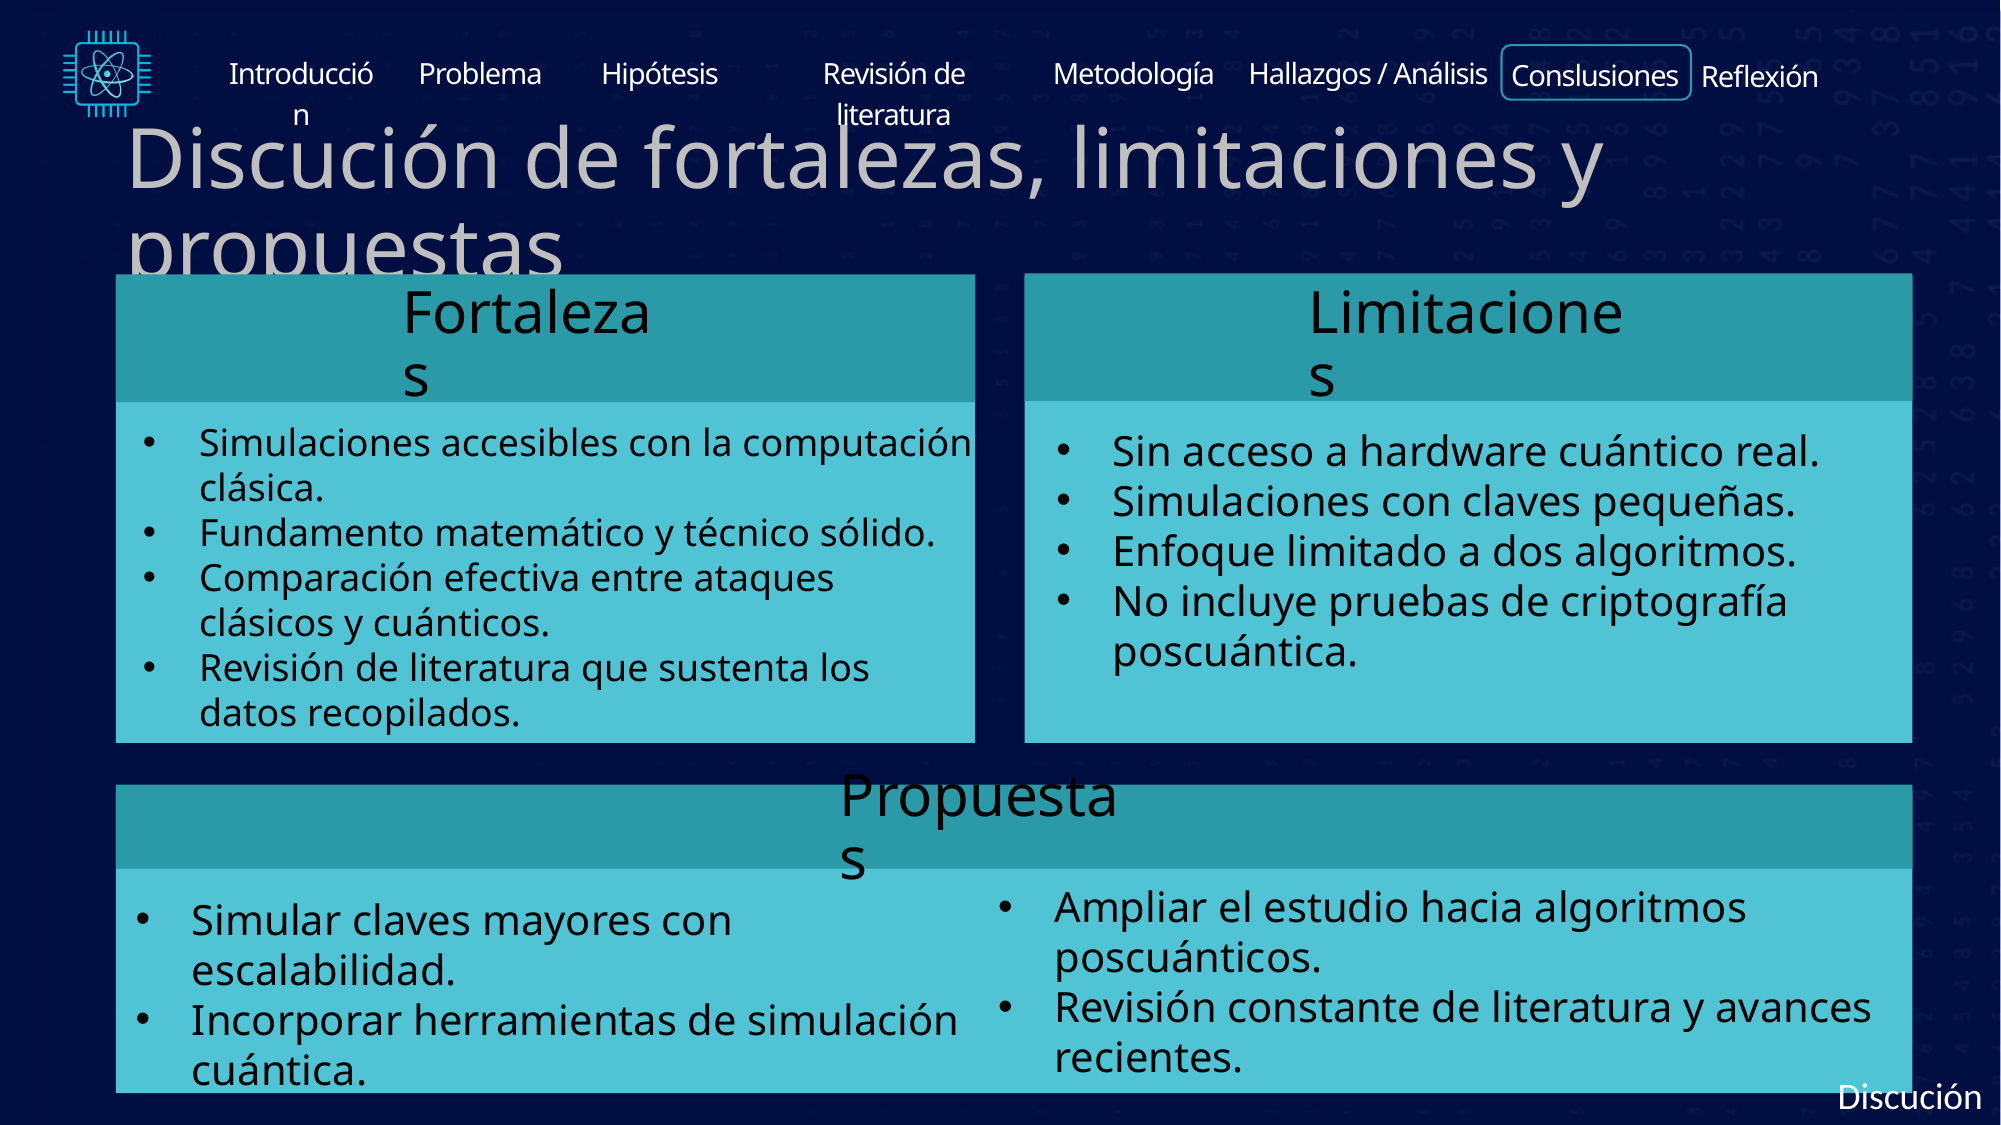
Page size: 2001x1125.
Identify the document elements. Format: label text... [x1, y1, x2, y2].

text_box Hallazgos / Análisis [1232, 49, 1501, 91]
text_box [115, 274, 994, 745]
text_box Revisión de literatura [763, 49, 1025, 132]
text_box Hipótesis [584, 49, 736, 91]
text_box [1500, 44, 1692, 101]
title Discución de fortalezas, limitaciones y propuestas [110, 104, 1836, 308]
text_box Discución [1822, 1064, 2000, 1125]
text_box Metodología [998, 49, 1232, 91]
picture [55, 15, 159, 137]
text_box Reflexión [1692, 52, 1897, 94]
text_box Introducción [225, 49, 377, 132]
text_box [1024, 273, 1913, 772]
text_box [115, 784, 1913, 1094]
text_box Problema [404, 49, 557, 91]
